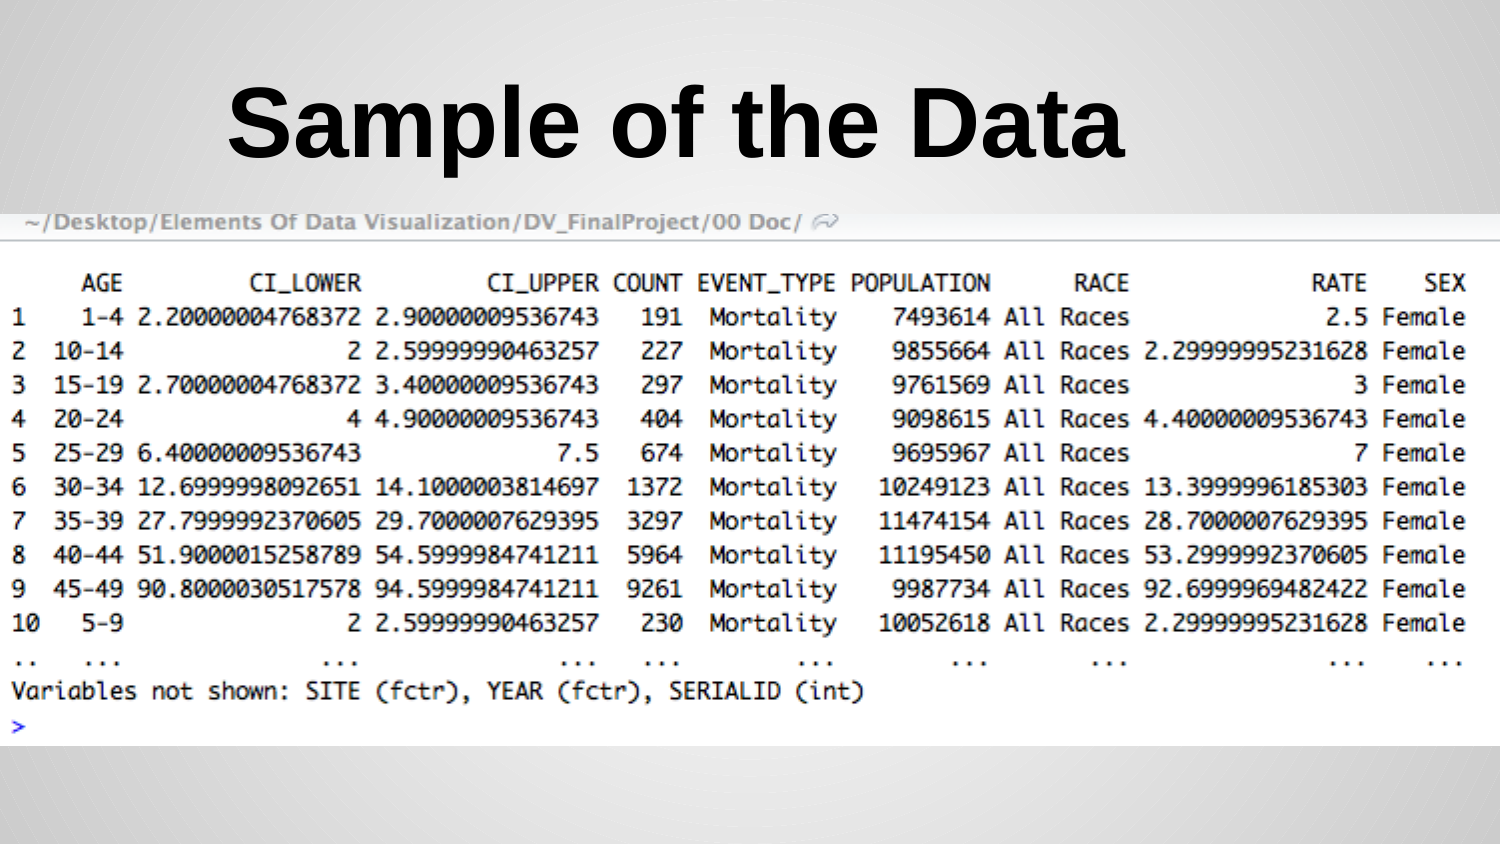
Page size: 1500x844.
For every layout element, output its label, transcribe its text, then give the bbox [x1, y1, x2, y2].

picture [0, 213, 1500, 746]
text_box Sample of the Data [211, 42, 1285, 172]
